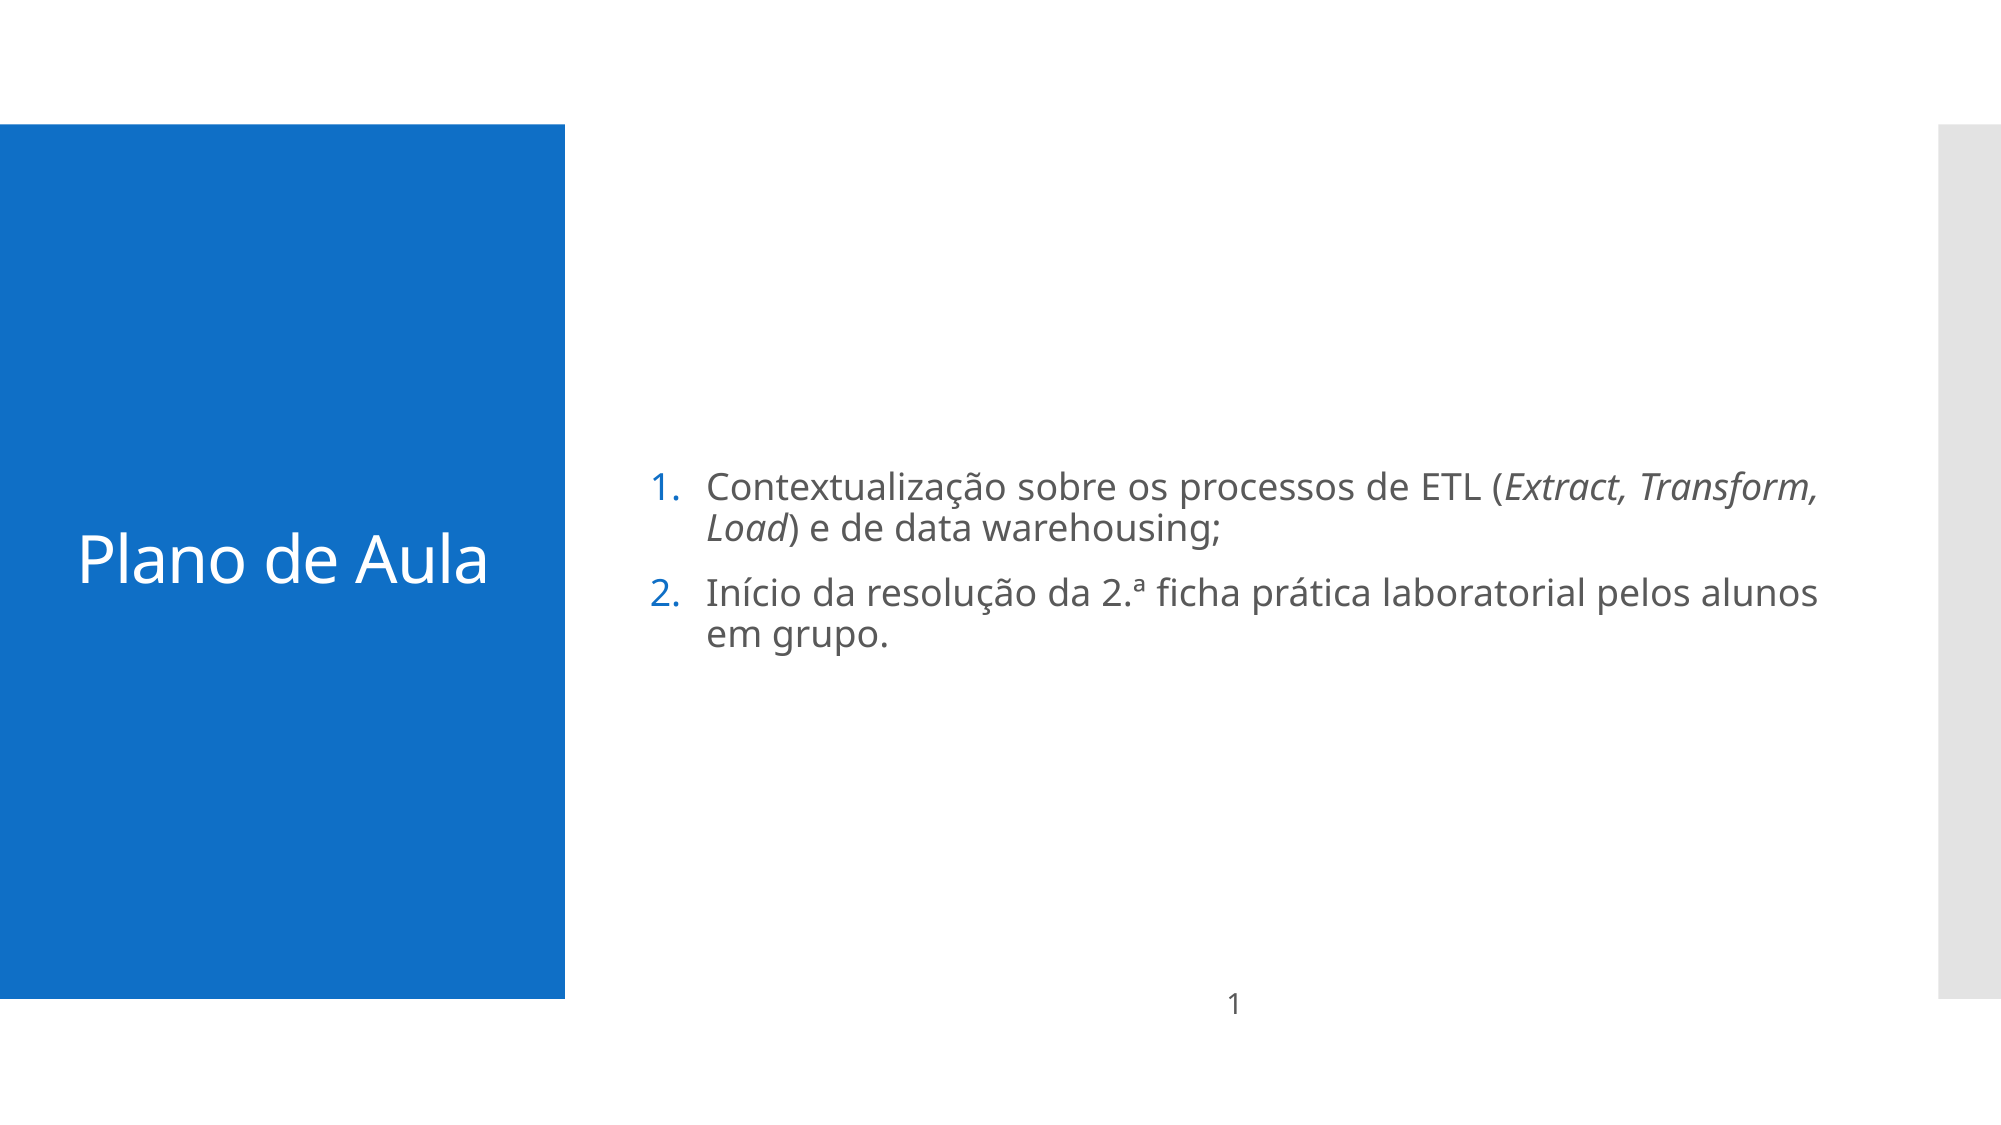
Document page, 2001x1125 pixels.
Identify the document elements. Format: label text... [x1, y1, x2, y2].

text_box 1 [634, 981, 1835, 1028]
title Plano de Aula [41, 184, 525, 940]
list Contextualização sobre os processos de ETL (Extract, Transform, Load) e de data warehousing; Início da resolução da 2.ª ficha prática laboratorial pelos alunos em grupo. [634, 141, 1835, 981]
